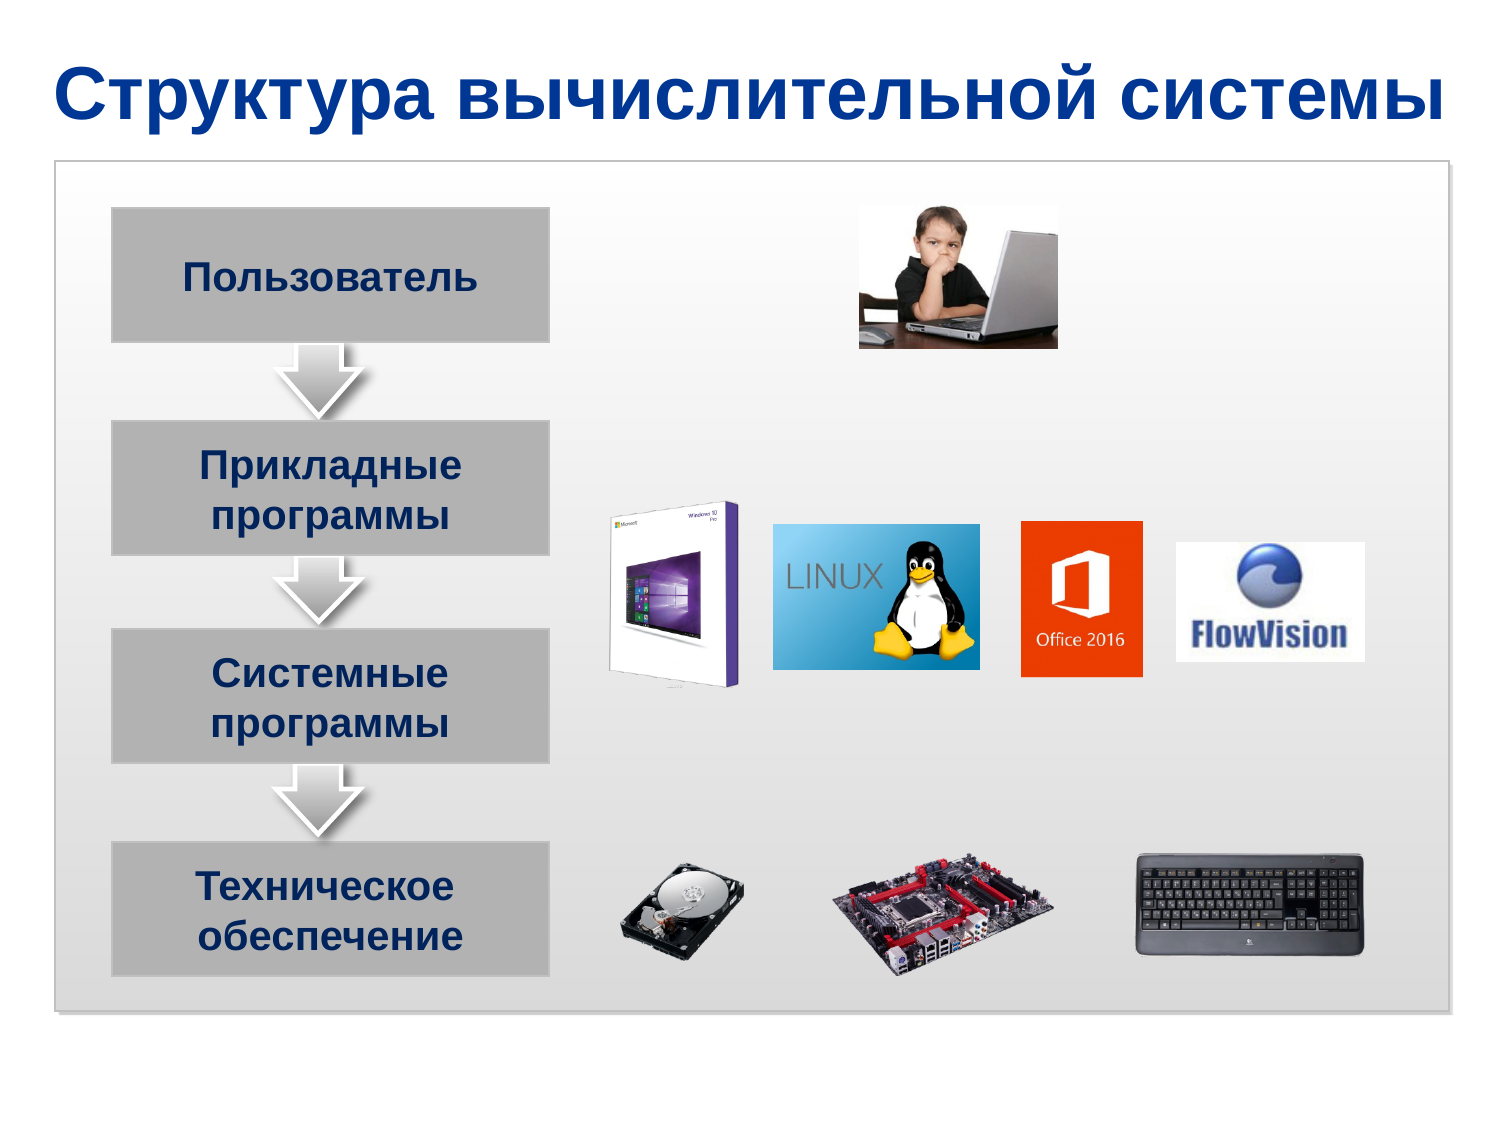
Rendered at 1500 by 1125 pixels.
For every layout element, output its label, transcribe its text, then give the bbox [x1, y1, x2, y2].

picture [1176, 542, 1365, 662]
text_box Пользователь [112, 208, 550, 343]
title Структура вычислительной системы [29, 38, 1471, 141]
text_box [277, 556, 361, 622]
text_box [276, 764, 361, 835]
text_box Техническое обеспечение [112, 841, 550, 976]
text_box [55, 160, 1449, 1012]
picture [609, 500, 739, 688]
picture [832, 853, 1054, 977]
picture [619, 860, 744, 961]
picture [773, 523, 981, 670]
text_box Системные программы [111, 628, 549, 764]
text_box Прикладные программы [112, 420, 550, 556]
picture [1021, 521, 1144, 678]
picture [1132, 853, 1365, 958]
text_box [277, 343, 361, 417]
picture [859, 204, 1058, 350]
